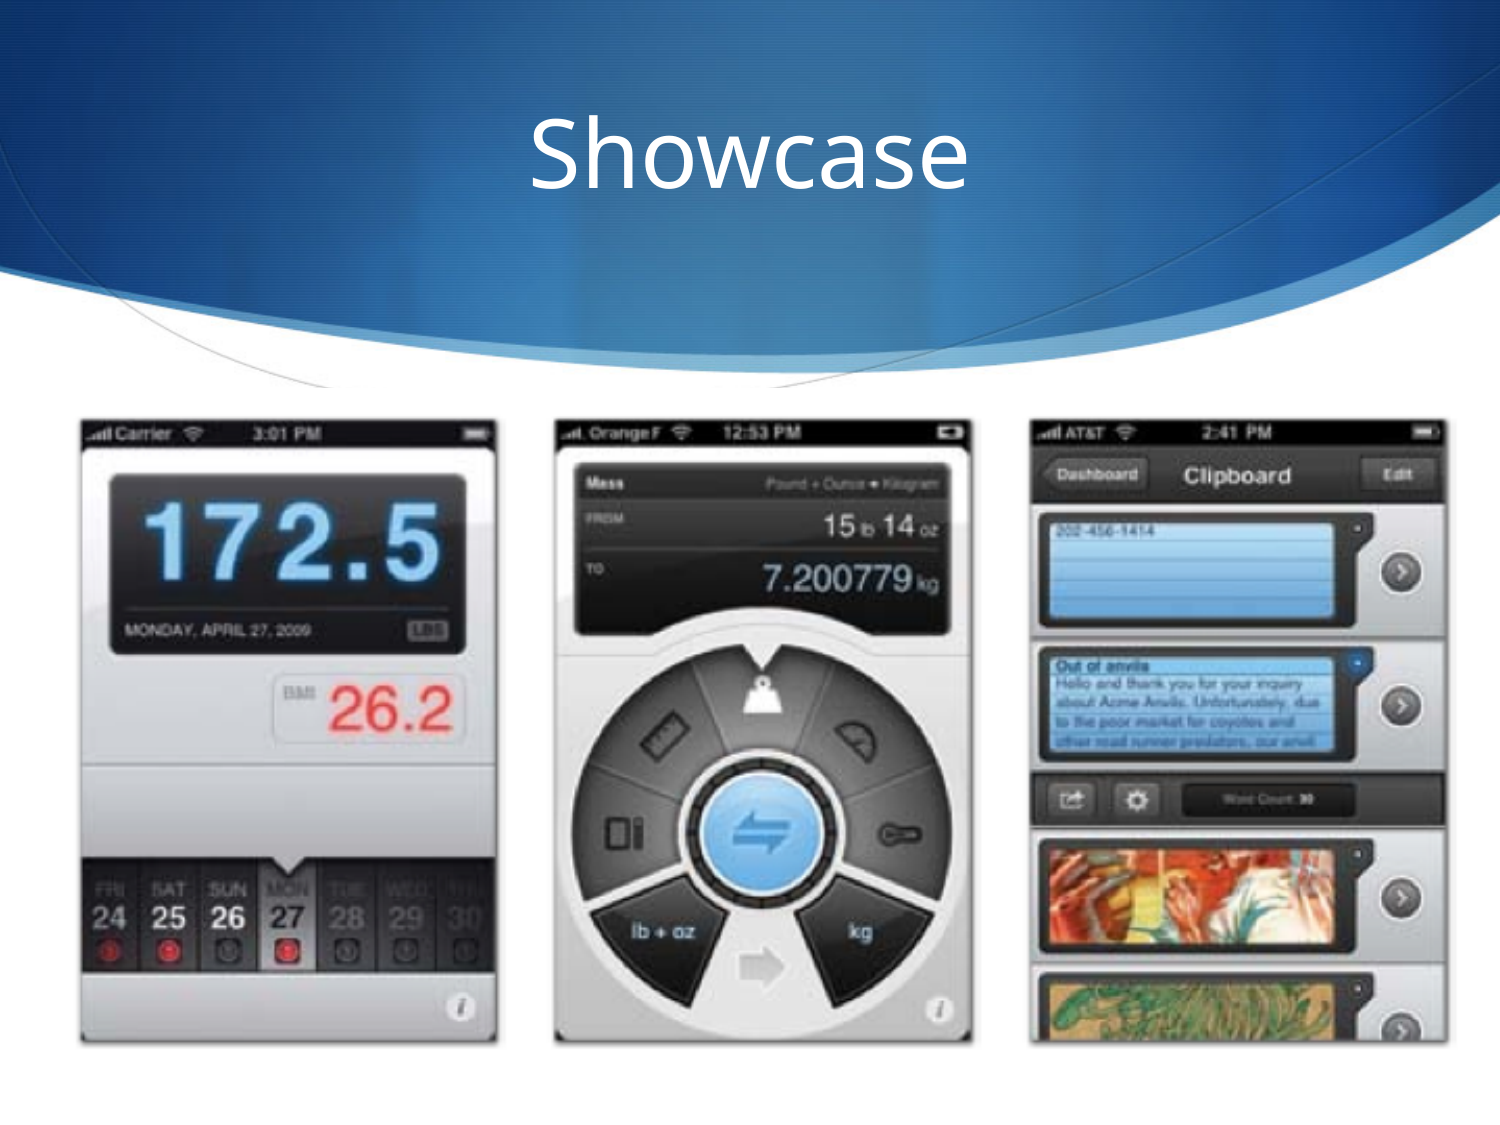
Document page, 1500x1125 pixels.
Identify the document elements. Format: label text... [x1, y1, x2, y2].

picture [0, 0, 1500, 1125]
title Showcase [75, 56, 1425, 245]
